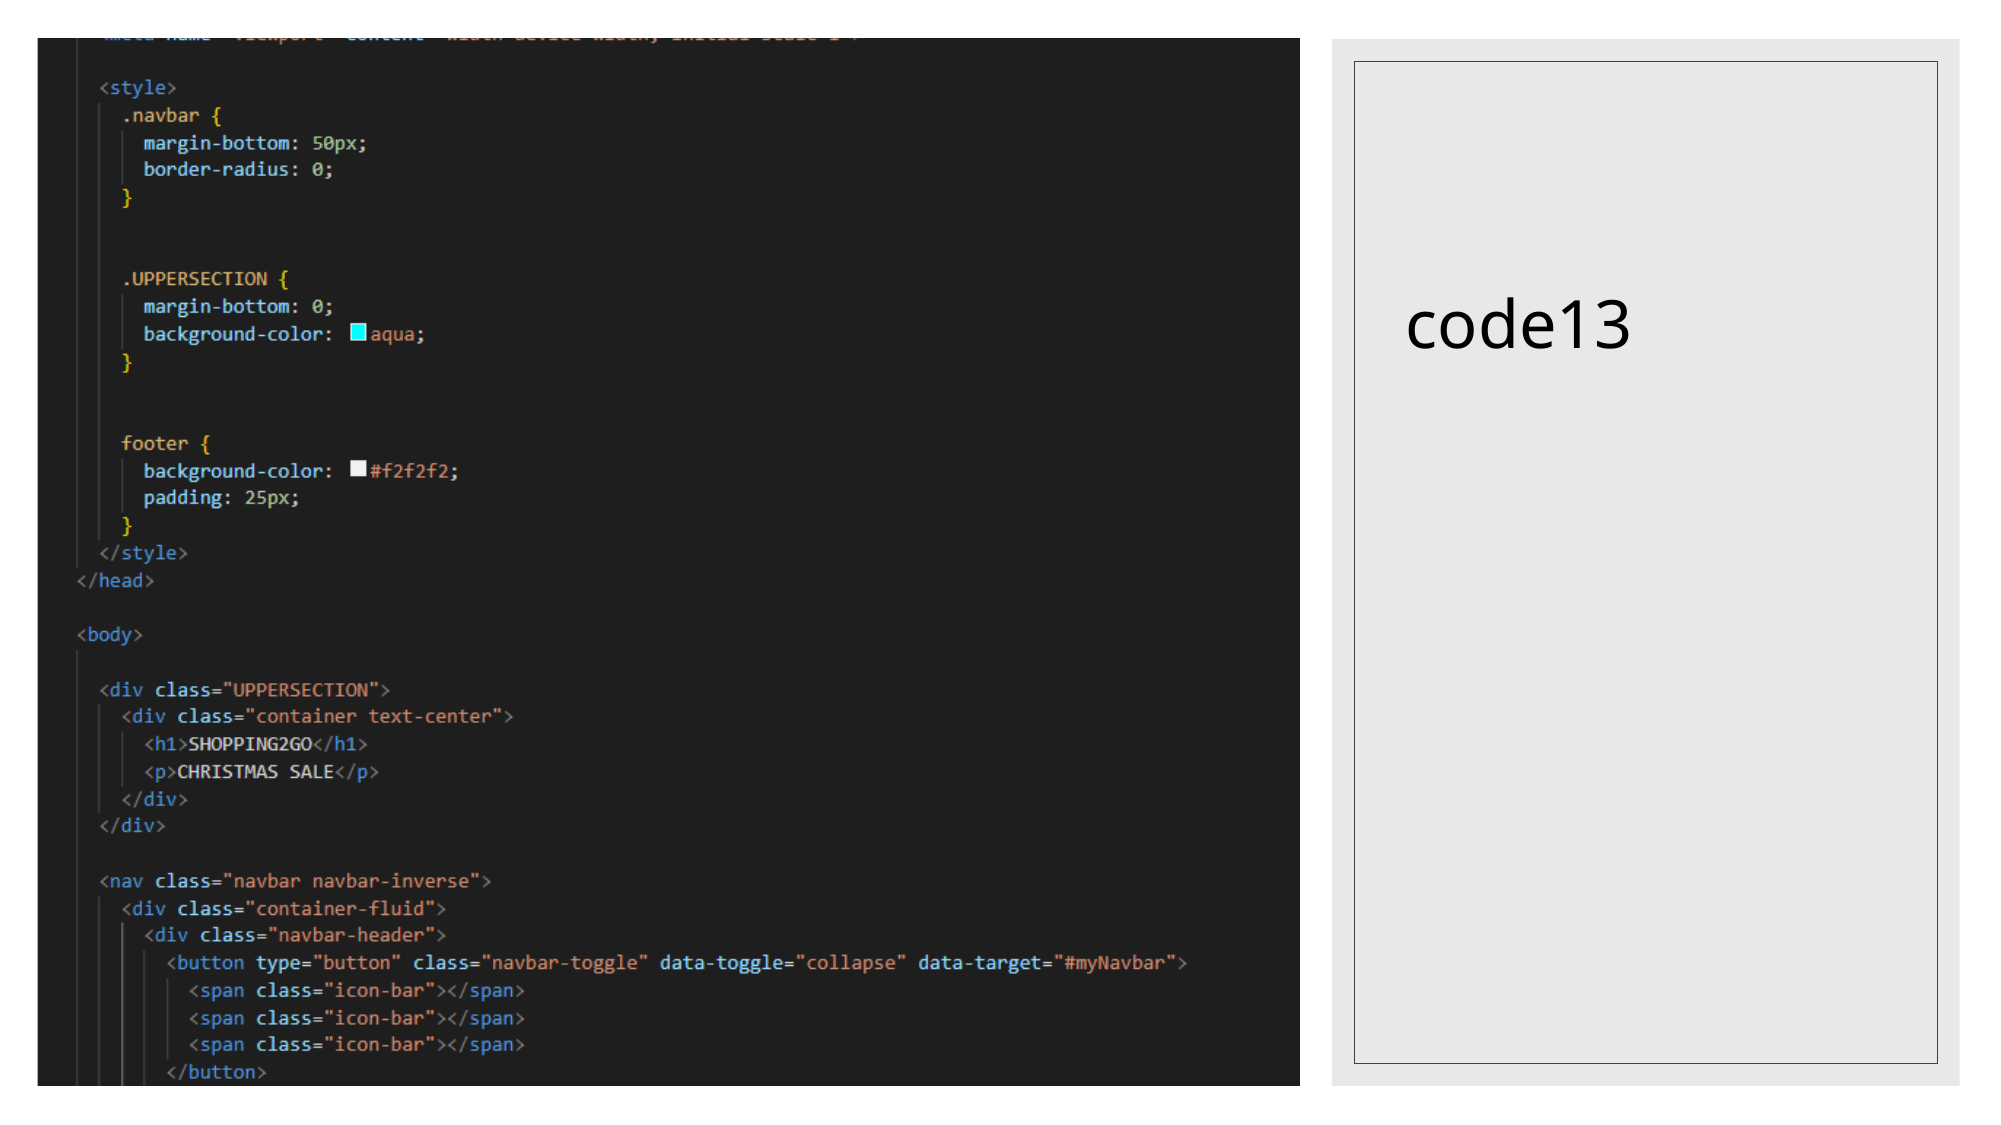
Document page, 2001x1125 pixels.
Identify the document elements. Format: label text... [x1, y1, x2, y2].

picture [37, 38, 1300, 1086]
title code13 [1390, 98, 1907, 369]
